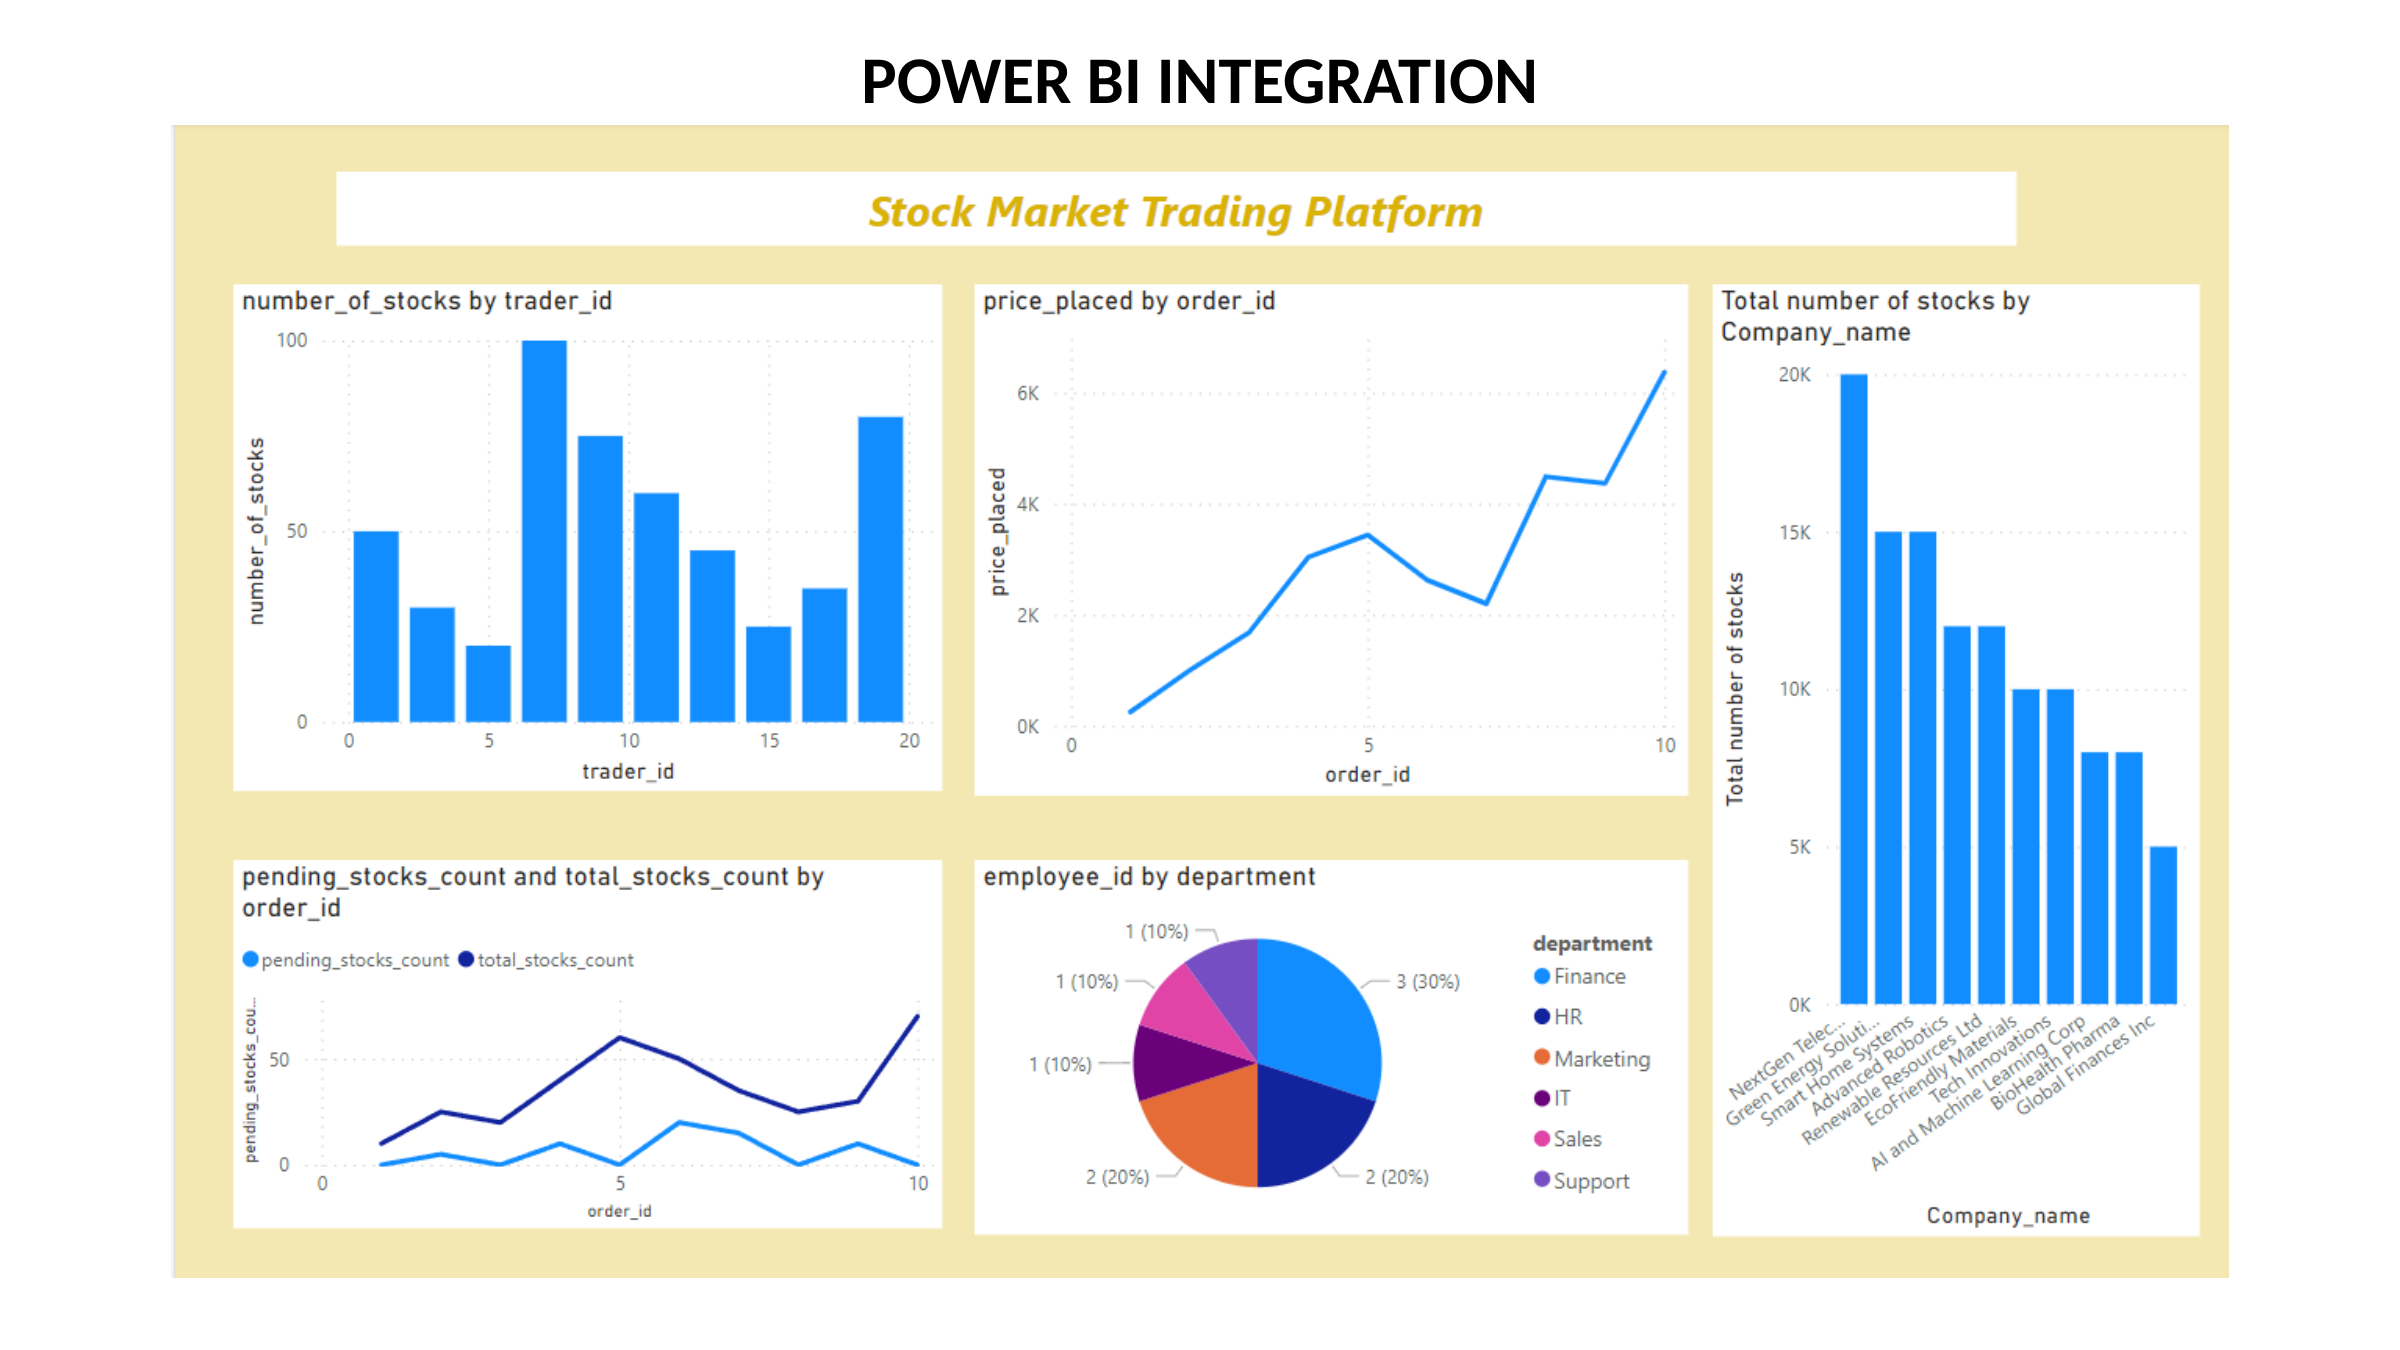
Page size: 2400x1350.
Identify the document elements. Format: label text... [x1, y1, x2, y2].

text_box POWER BI INTEGRATION [569, 29, 1831, 125]
picture [171, 125, 2229, 1278]
